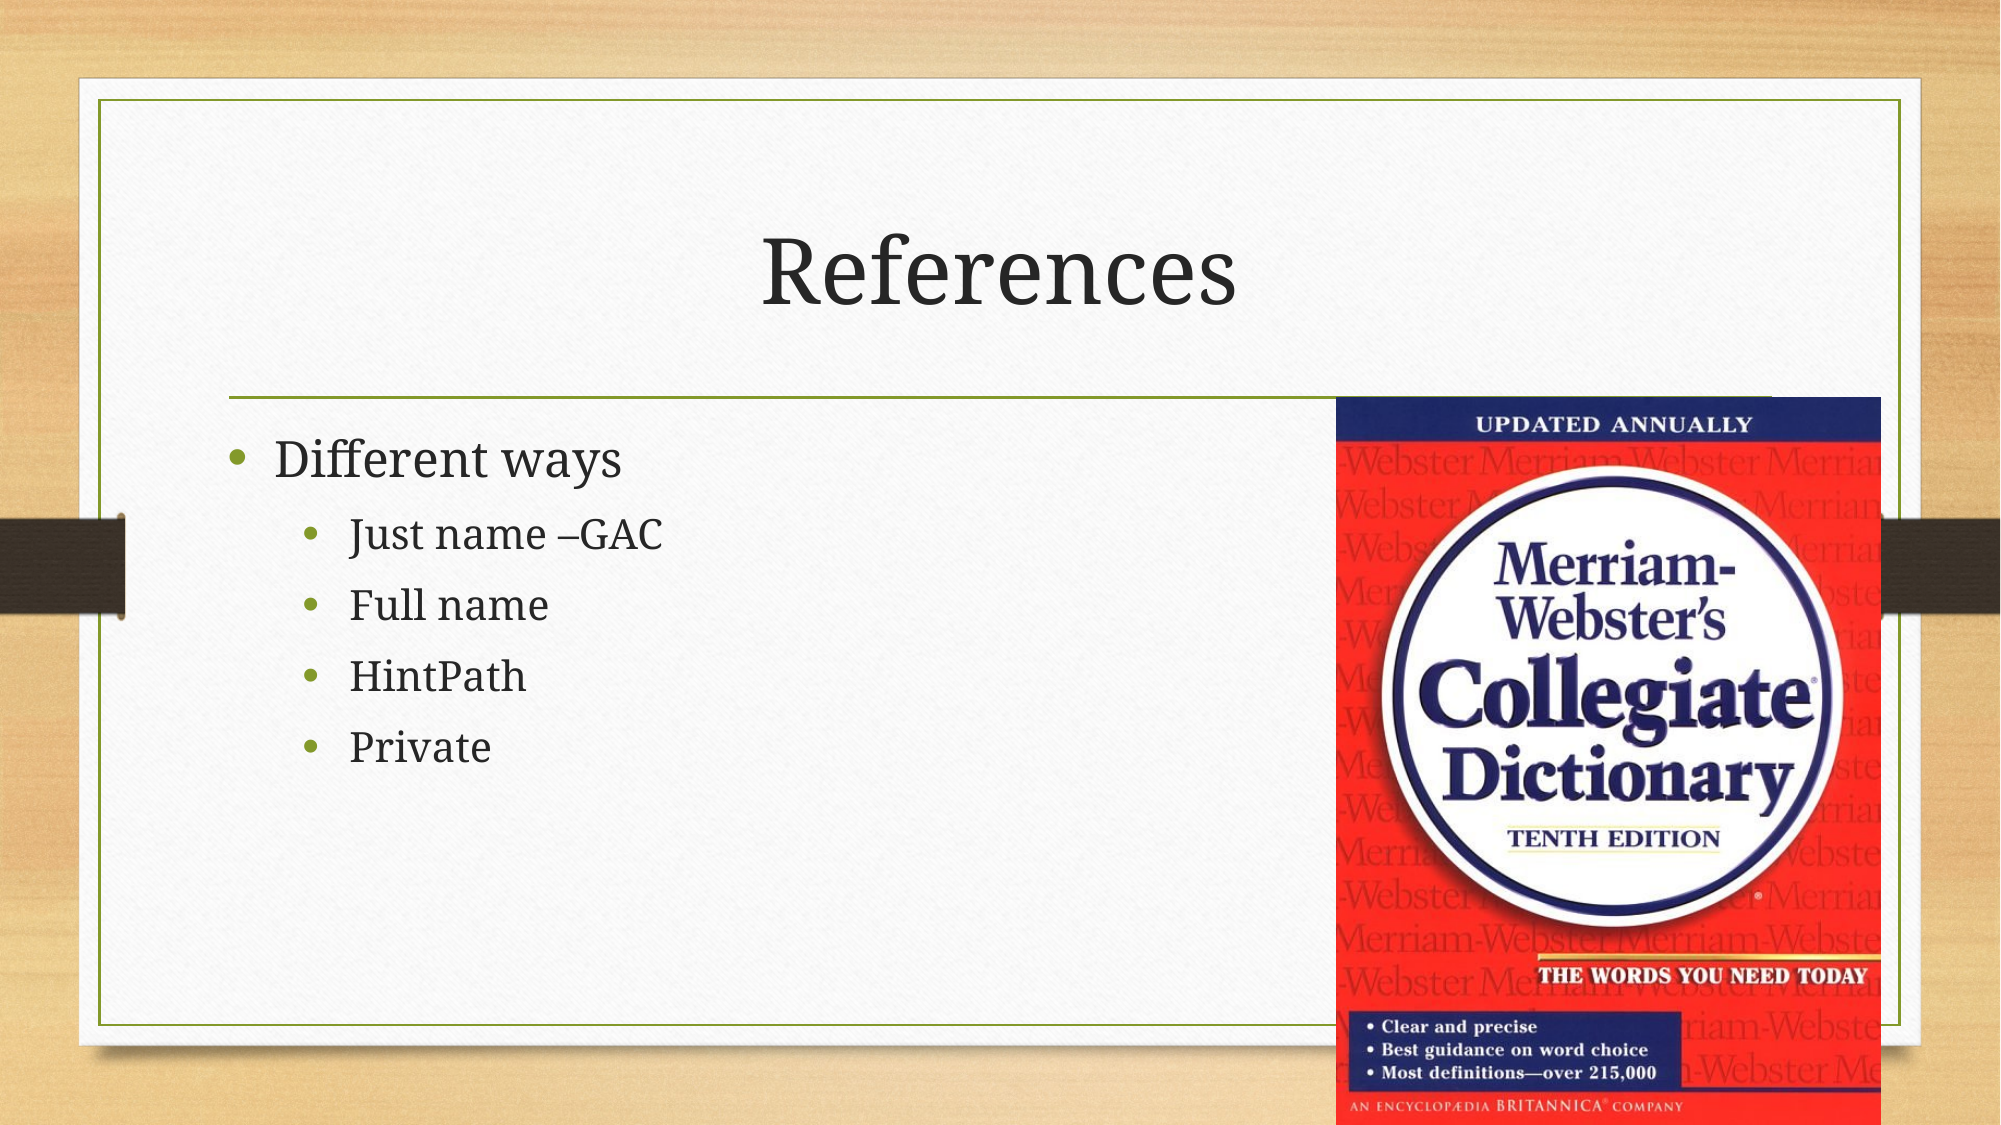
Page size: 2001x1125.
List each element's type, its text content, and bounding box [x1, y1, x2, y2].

title References [212, 161, 1788, 375]
list Different ways Just name –GAC Full name HintPath Private [212, 419, 1336, 964]
picture [0, 0, 2001, 1125]
